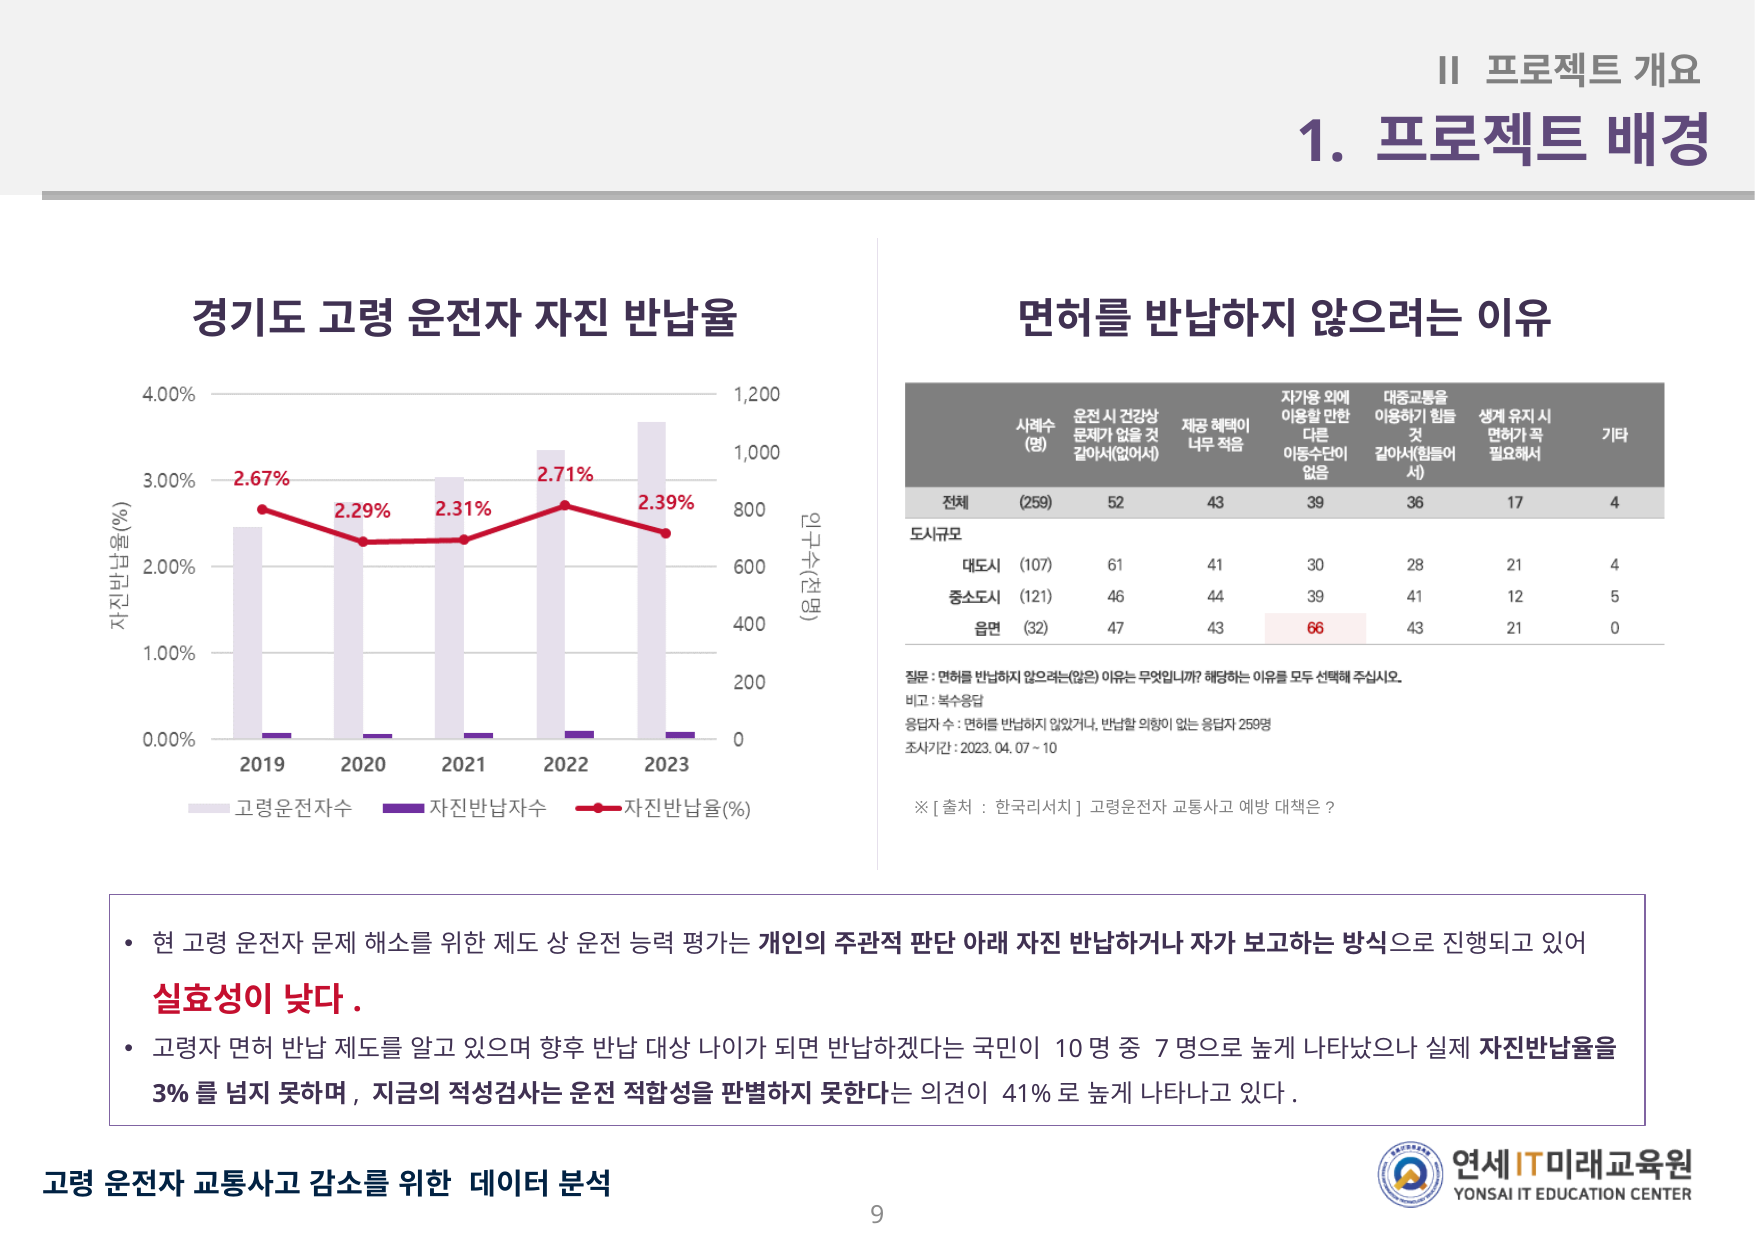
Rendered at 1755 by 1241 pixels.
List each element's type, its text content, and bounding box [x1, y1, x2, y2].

text_box 현 고령 운전자 문제 해소를 위한 제도 상 운전 능력 평가는 개인의 주관적 판단 아래 자진 반납하거나 자가 보고하는 방식으로 진행되고 있어 실효성이 낮다. 고령자 면허 반납 제도를 알고 있으며 향후 반납 대상 나이가 되면 반납하겠다는 국민이 10명 중 7명으로 높게 나타났으나 실제 자진반납율을 3%를 넘지 못하며, 지금의 적성검사는 운전 적합성을 판별하지 못한다는 의견이 41%로 높게 나타나고 있다. [108, 892, 1647, 1128]
slide_number 9 [702, 1185, 1053, 1241]
text_box 면허를 반납하지 않으려는 이유 [897, 269, 1673, 349]
picture [74, 369, 856, 839]
text_box 경기도 고령 운전자 자진 반납율 [77, 269, 853, 349]
picture [1377, 1141, 1702, 1208]
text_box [391, 39, 1728, 182]
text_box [899, 379, 1671, 826]
picture [42, 182, 1755, 209]
